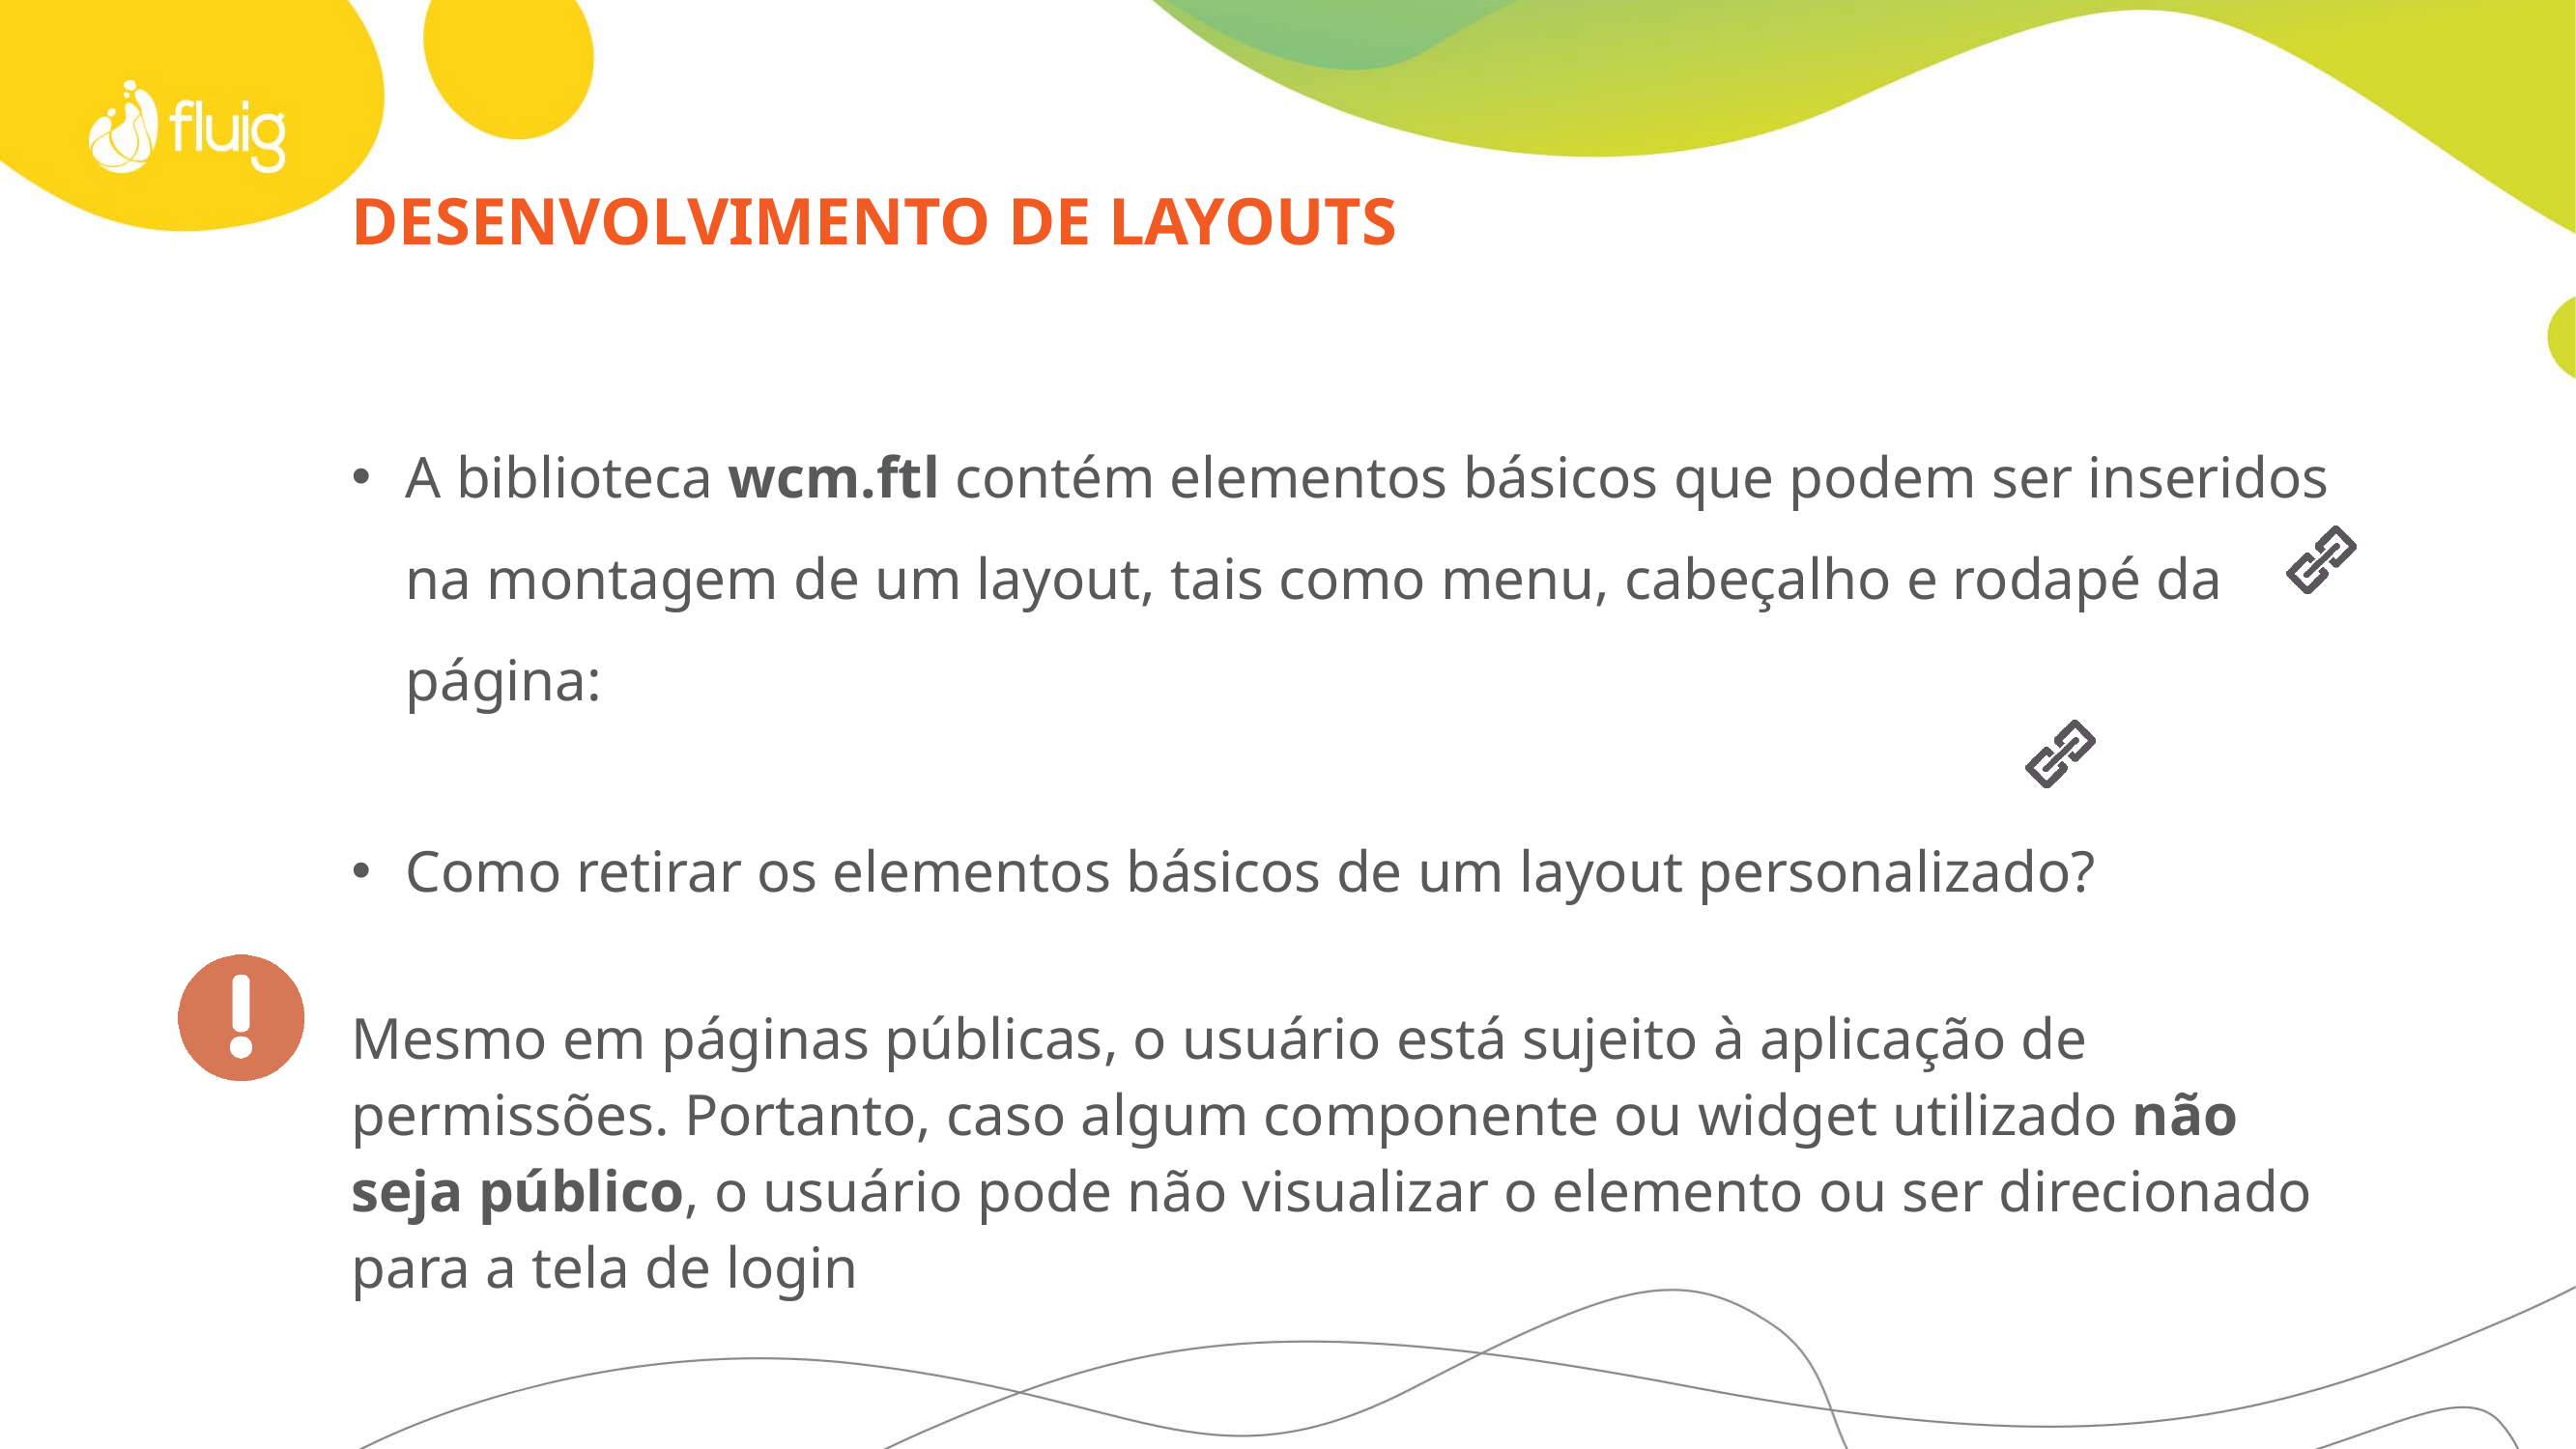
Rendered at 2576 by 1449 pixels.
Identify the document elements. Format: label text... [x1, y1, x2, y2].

title Desenvolvimento de layouts [336, 173, 2352, 379]
picture [0, 0, 2576, 1449]
list A biblioteca wcm.ftl contém elementos básicos que podem ser inseridos na montagem de um layout, tais como menu, cabeçalho e rodapé da página: Como retirar os elementos básicos de um layout personalizado? Mesmo em páginas públicas, o usuário está sujeito à aplicação de permissões. Portanto, caso algum componente ou widget utilizado não seja público, o usuário pode não visualizar o elemento ou ser direcionado para a tela de login [336, 400, 2352, 1277]
